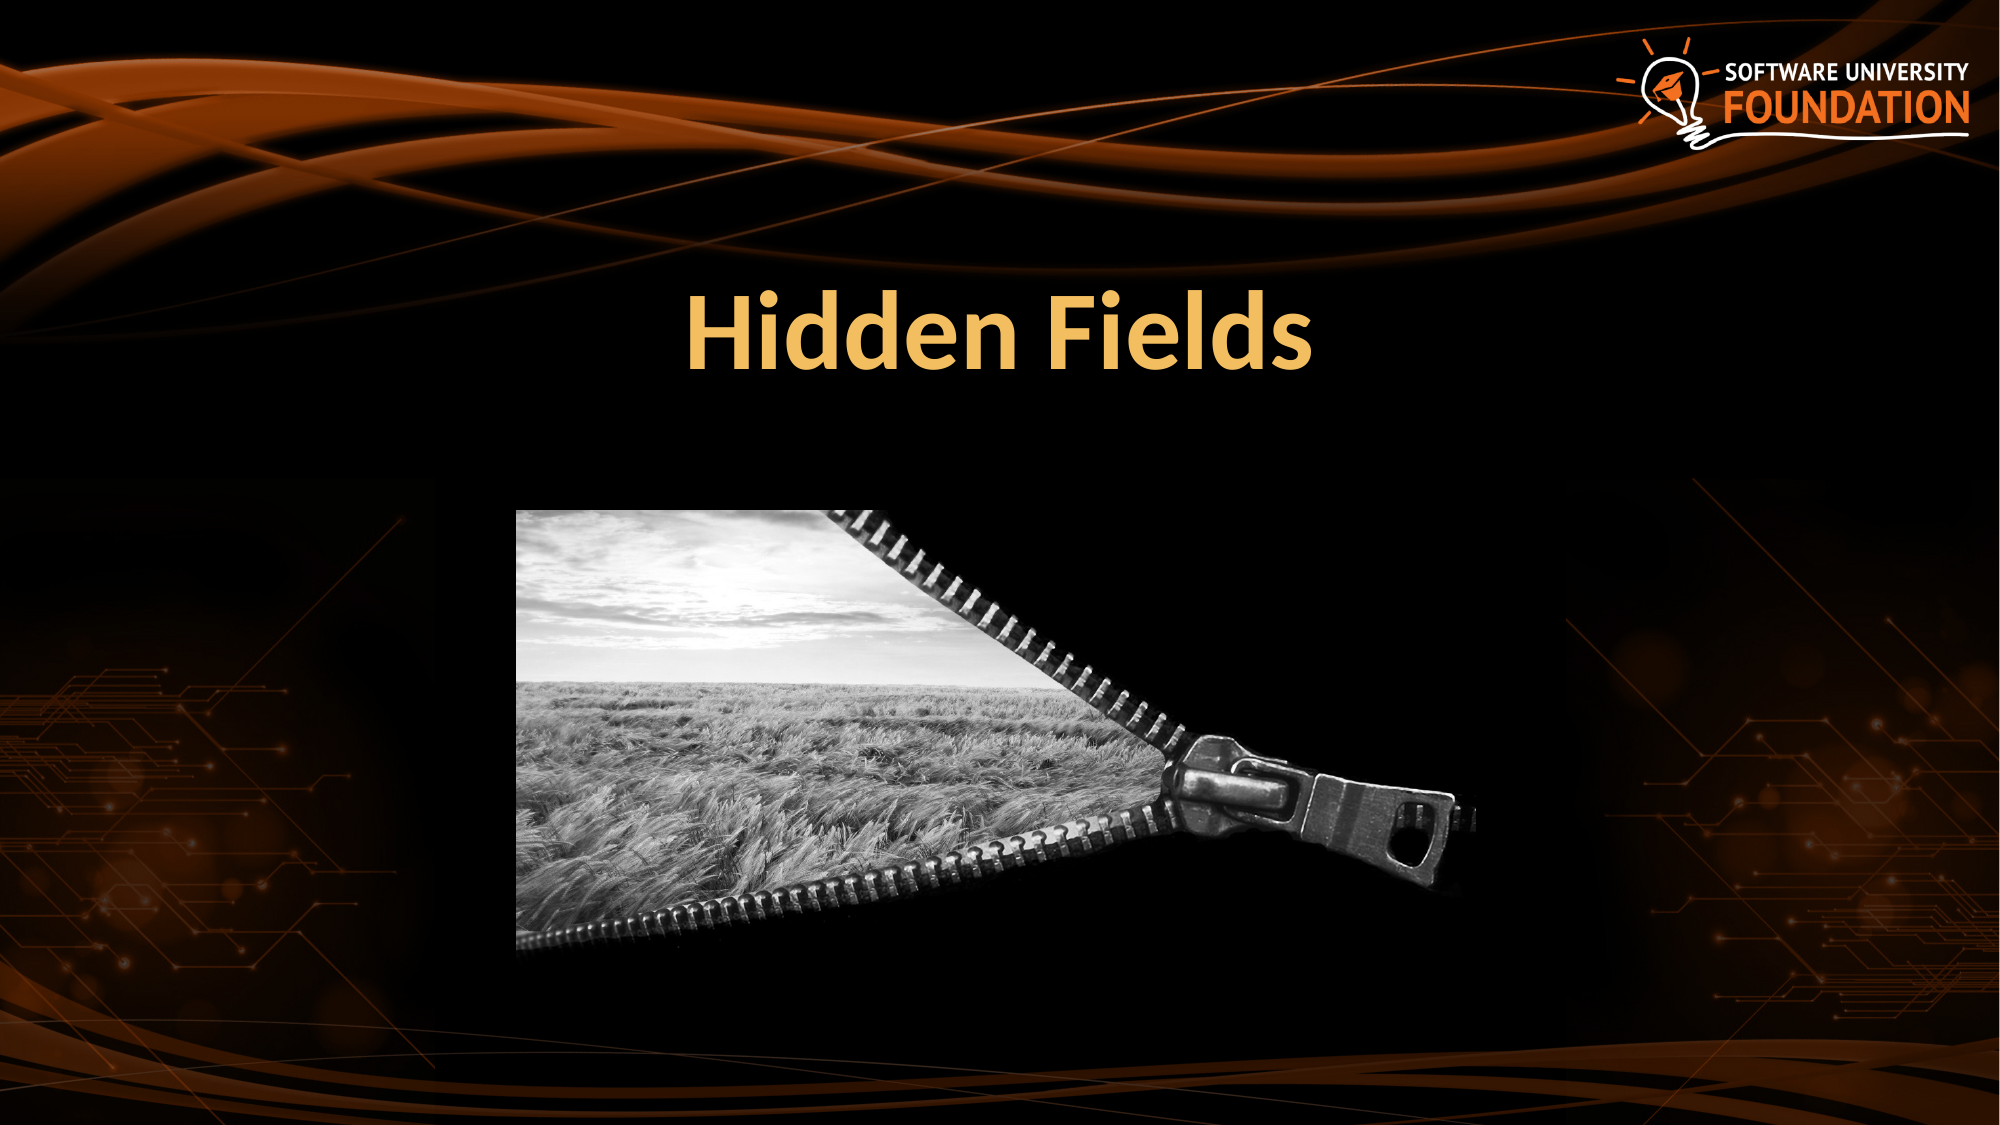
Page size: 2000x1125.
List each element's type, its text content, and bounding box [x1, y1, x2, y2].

title Hidden Fields [224, 249, 1775, 398]
picture [0, 0, 2000, 1125]
